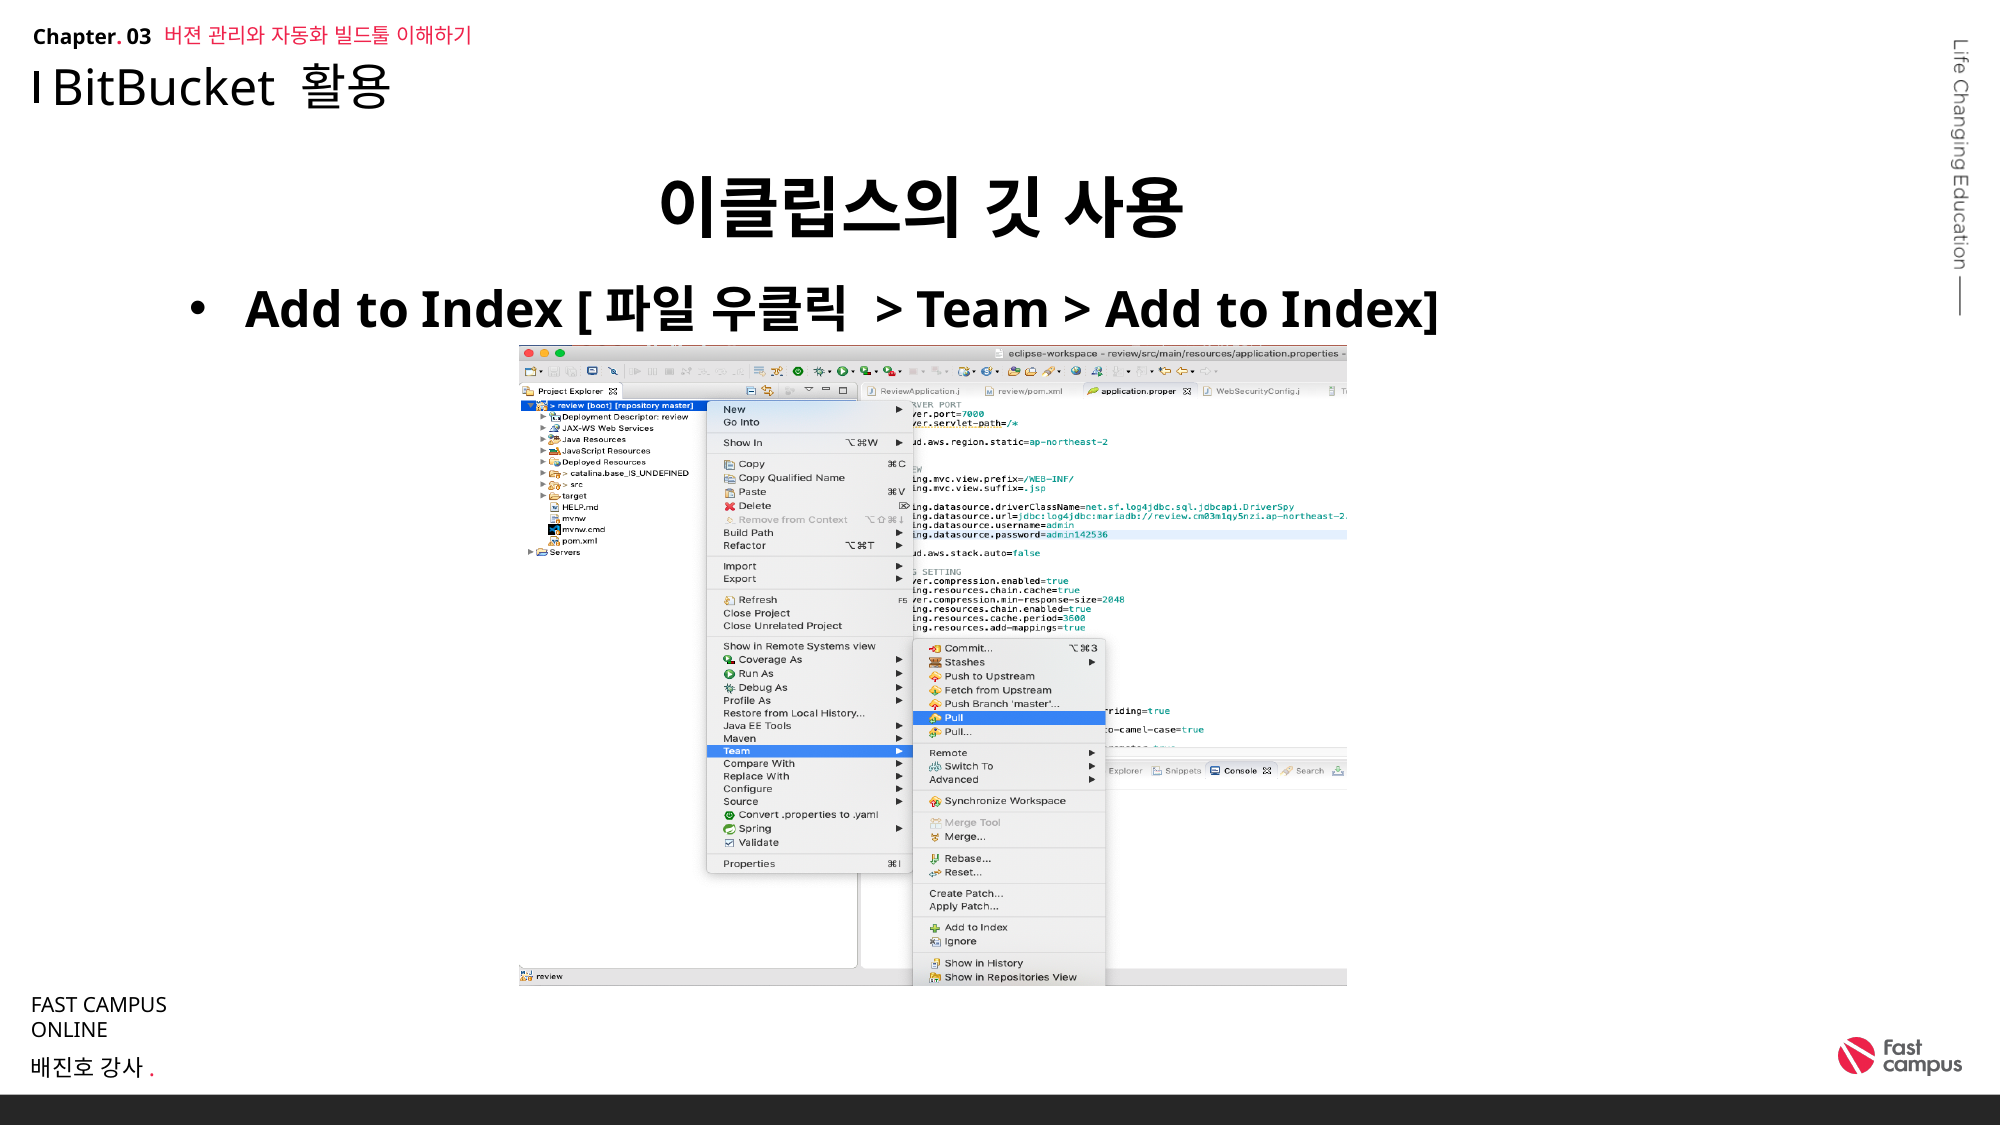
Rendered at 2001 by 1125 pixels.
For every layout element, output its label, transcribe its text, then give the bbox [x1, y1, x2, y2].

picture [1942, 23, 1981, 316]
list 버젼 관리와 자동화 빌드툴 이해하기 [150, 18, 552, 55]
text_box Add to Index [파일 우클릭 > Team > Add to Index] [174, 269, 1455, 345]
text_box 이클립스의 깃 사용 [642, 158, 1202, 254]
title BitBucket 활용 [36, 54, 1830, 111]
picture [519, 345, 1347, 986]
picture [1838, 1037, 1962, 1076]
list 03 [111, 18, 150, 55]
